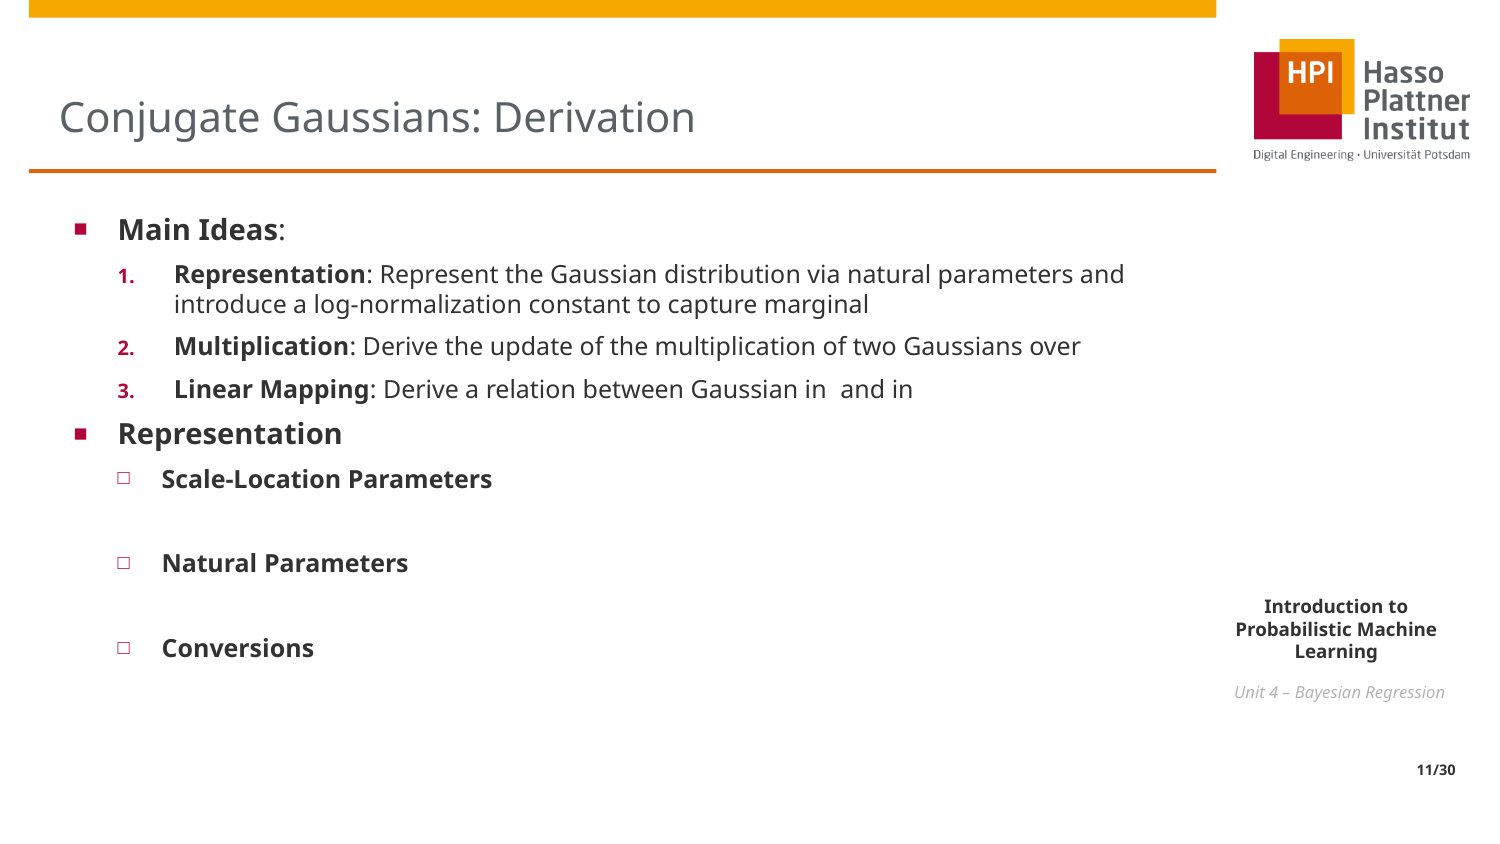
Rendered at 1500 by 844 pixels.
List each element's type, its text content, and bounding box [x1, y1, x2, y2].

picture [1254, 39, 1470, 161]
title Conjugate Gaussians: Derivation [58, 17, 1187, 170]
